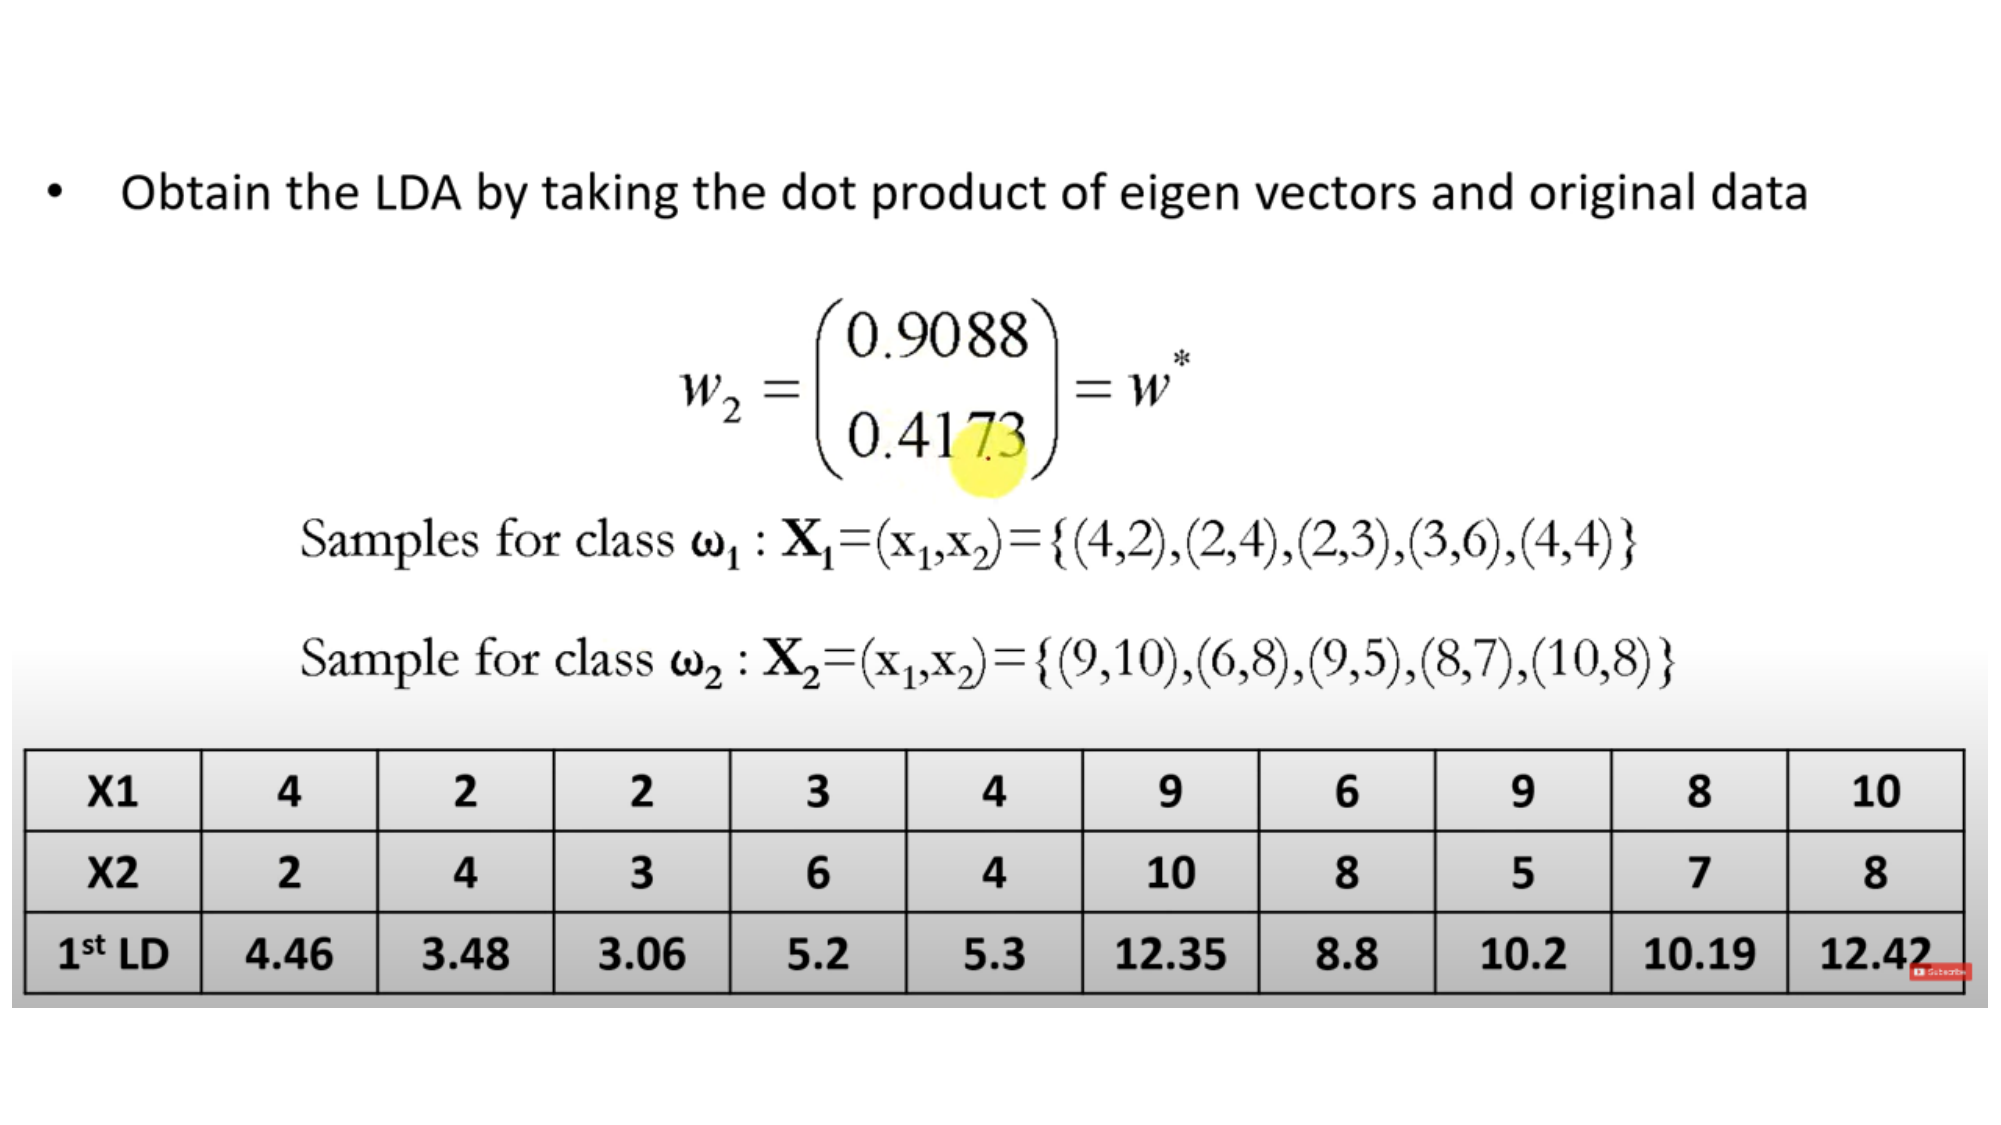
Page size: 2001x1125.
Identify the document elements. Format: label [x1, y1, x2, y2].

picture [12, 117, 1988, 1008]
